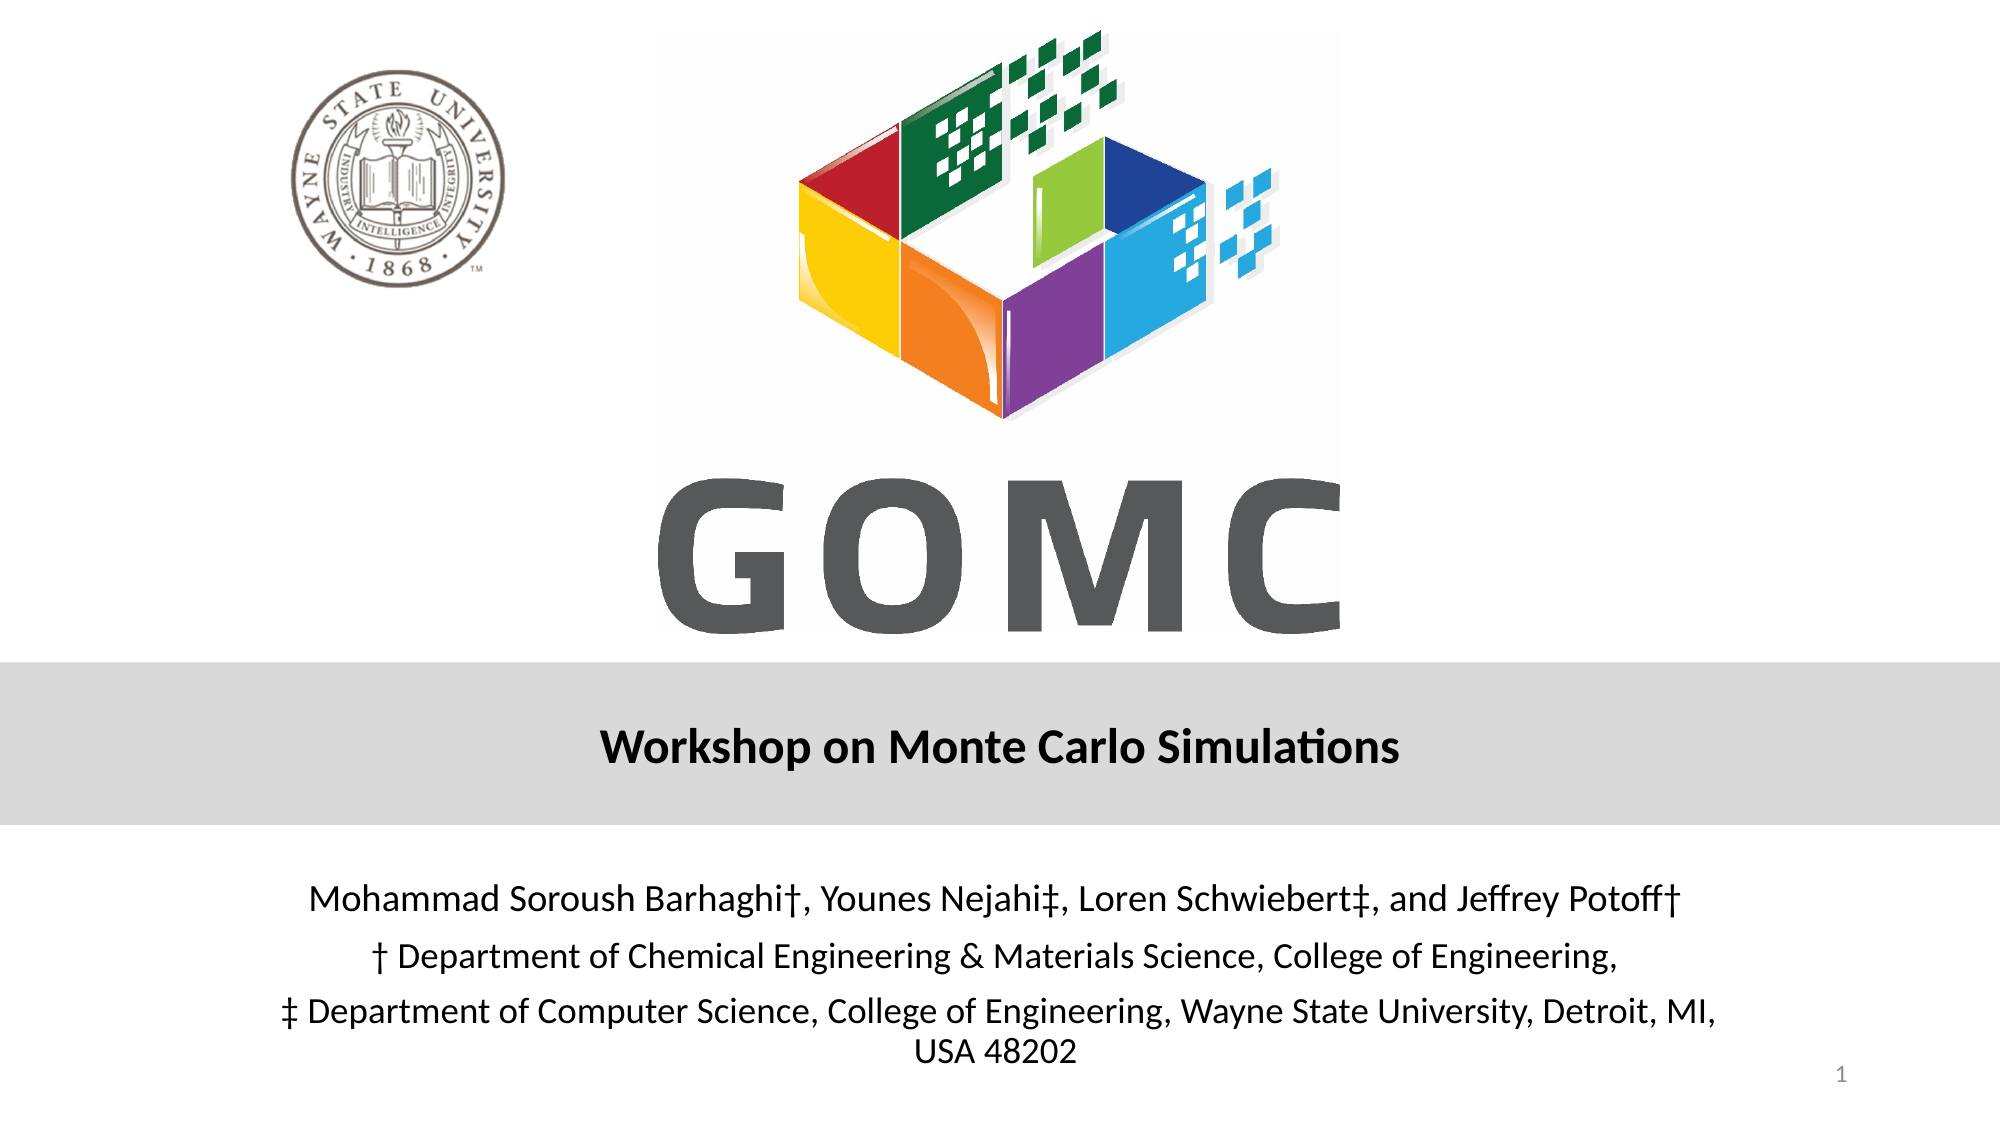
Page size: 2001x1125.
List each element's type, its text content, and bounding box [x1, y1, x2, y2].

picture [285, 64, 510, 294]
slide_number 1 [1412, 1042, 1863, 1103]
picture [658, 30, 1340, 634]
text_box Workshop on Monte Carlo Simulations [0, 661, 2000, 826]
subtitle Mohammad Soroush Barhaghi†, Younes Nejahi‡, Loren Schwiebert‡, and Jeffrey Potoff† † Department of Chemical Engineering & Materials Science, College of Engineering, ‡ Department of Computer Science, College of Engineering, Wayne State University, Detroit, MI, USA 48202 [249, 871, 1750, 1084]
